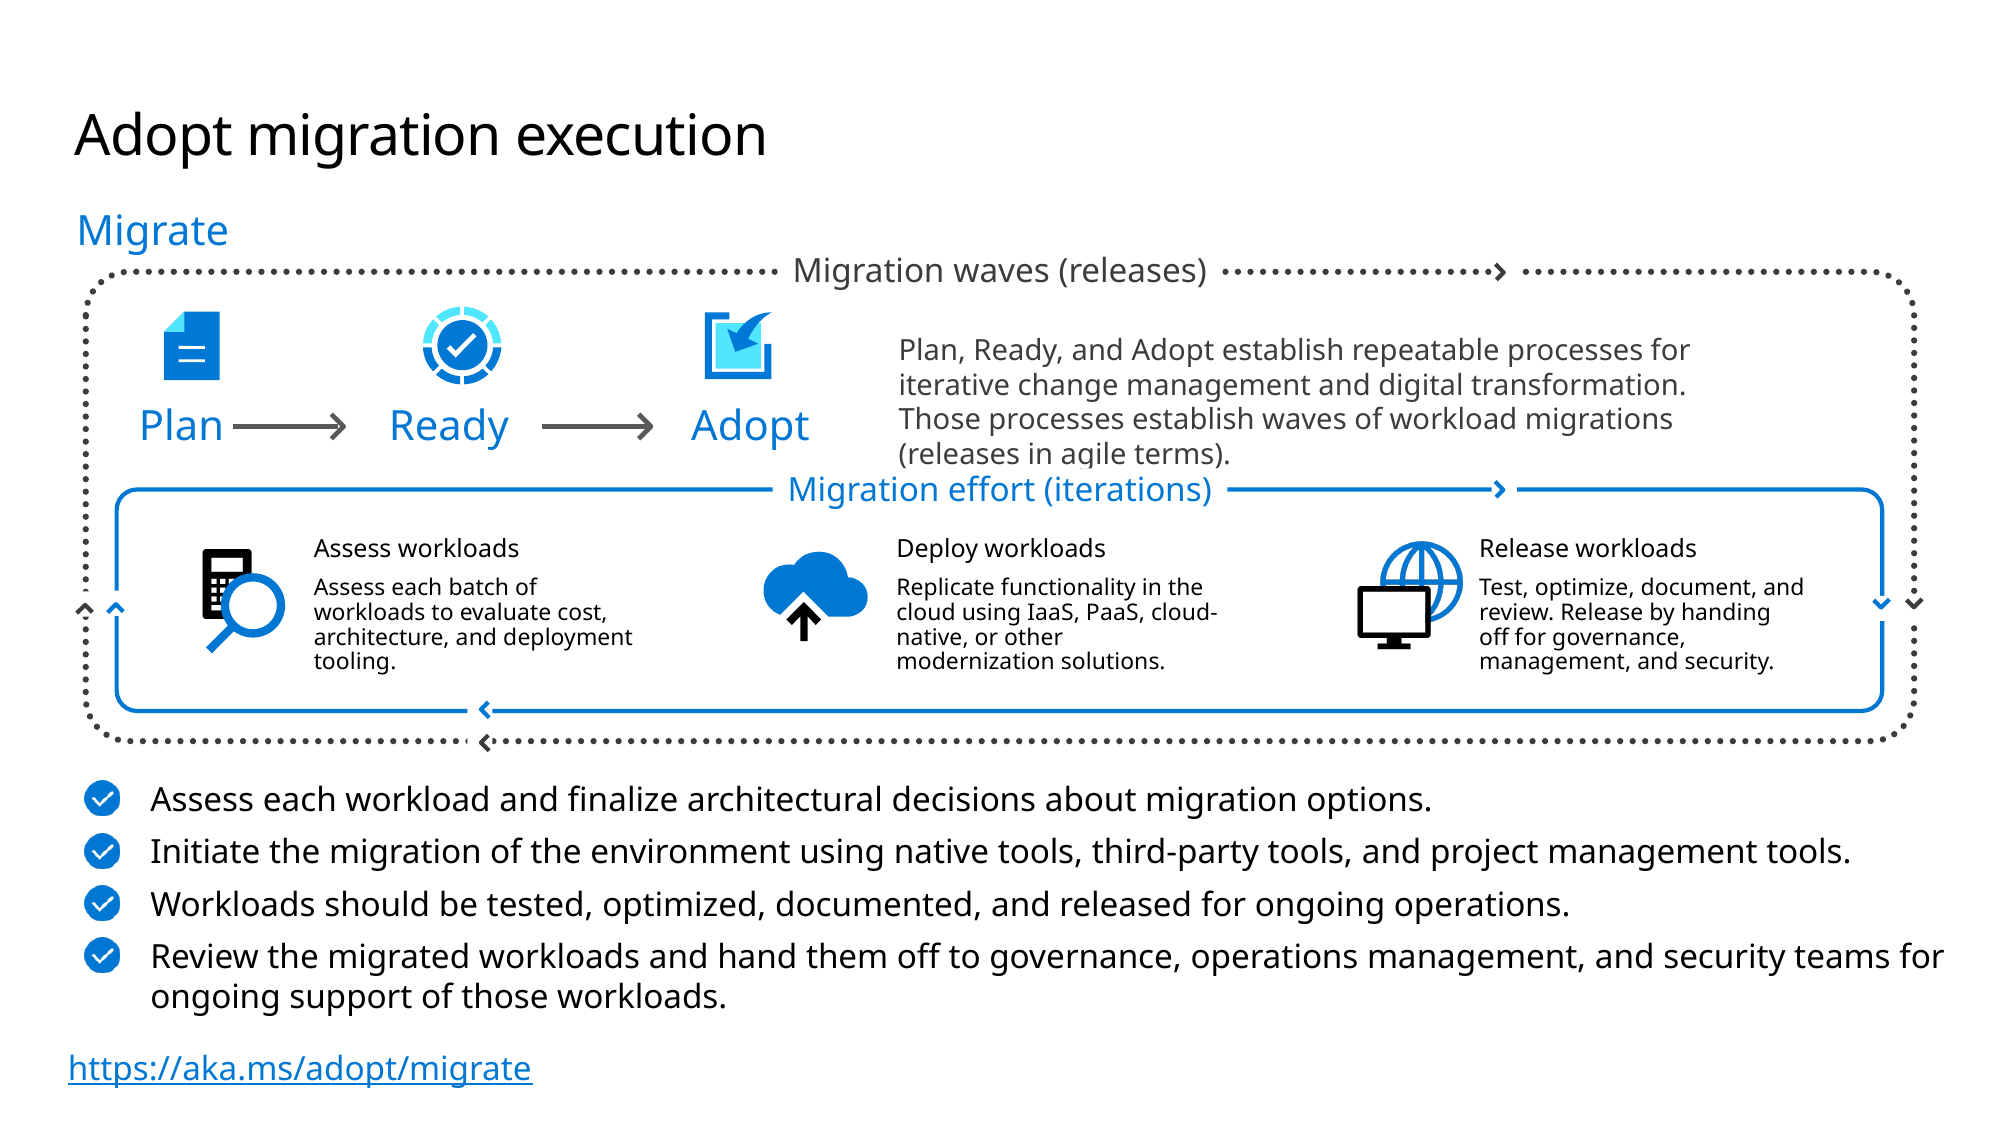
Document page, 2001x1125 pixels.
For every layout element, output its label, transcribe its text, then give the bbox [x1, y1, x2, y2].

picture [84, 937, 120, 973]
picture [84, 833, 120, 869]
title Adopt migration execution [74, 101, 1930, 168]
picture [84, 780, 120, 816]
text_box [76, 249, 1923, 752]
picture [84, 885, 120, 921]
text_box Migrate [61, 196, 766, 263]
text_box Assess each workload and finalize architectural decisions about migration options. Initiate the migration of the environment using native tools, third-party tools, and project management tools. Workloads should be tested, optimized, documented, and released for ongoing operations. Review the migrated workloads and hand them off to governance, operations management, and security teams for ongoing support of those workloads. [70, 770, 1970, 1023]
text_box https://aka.ms/adopt/migrate [53, 1016, 679, 1100]
